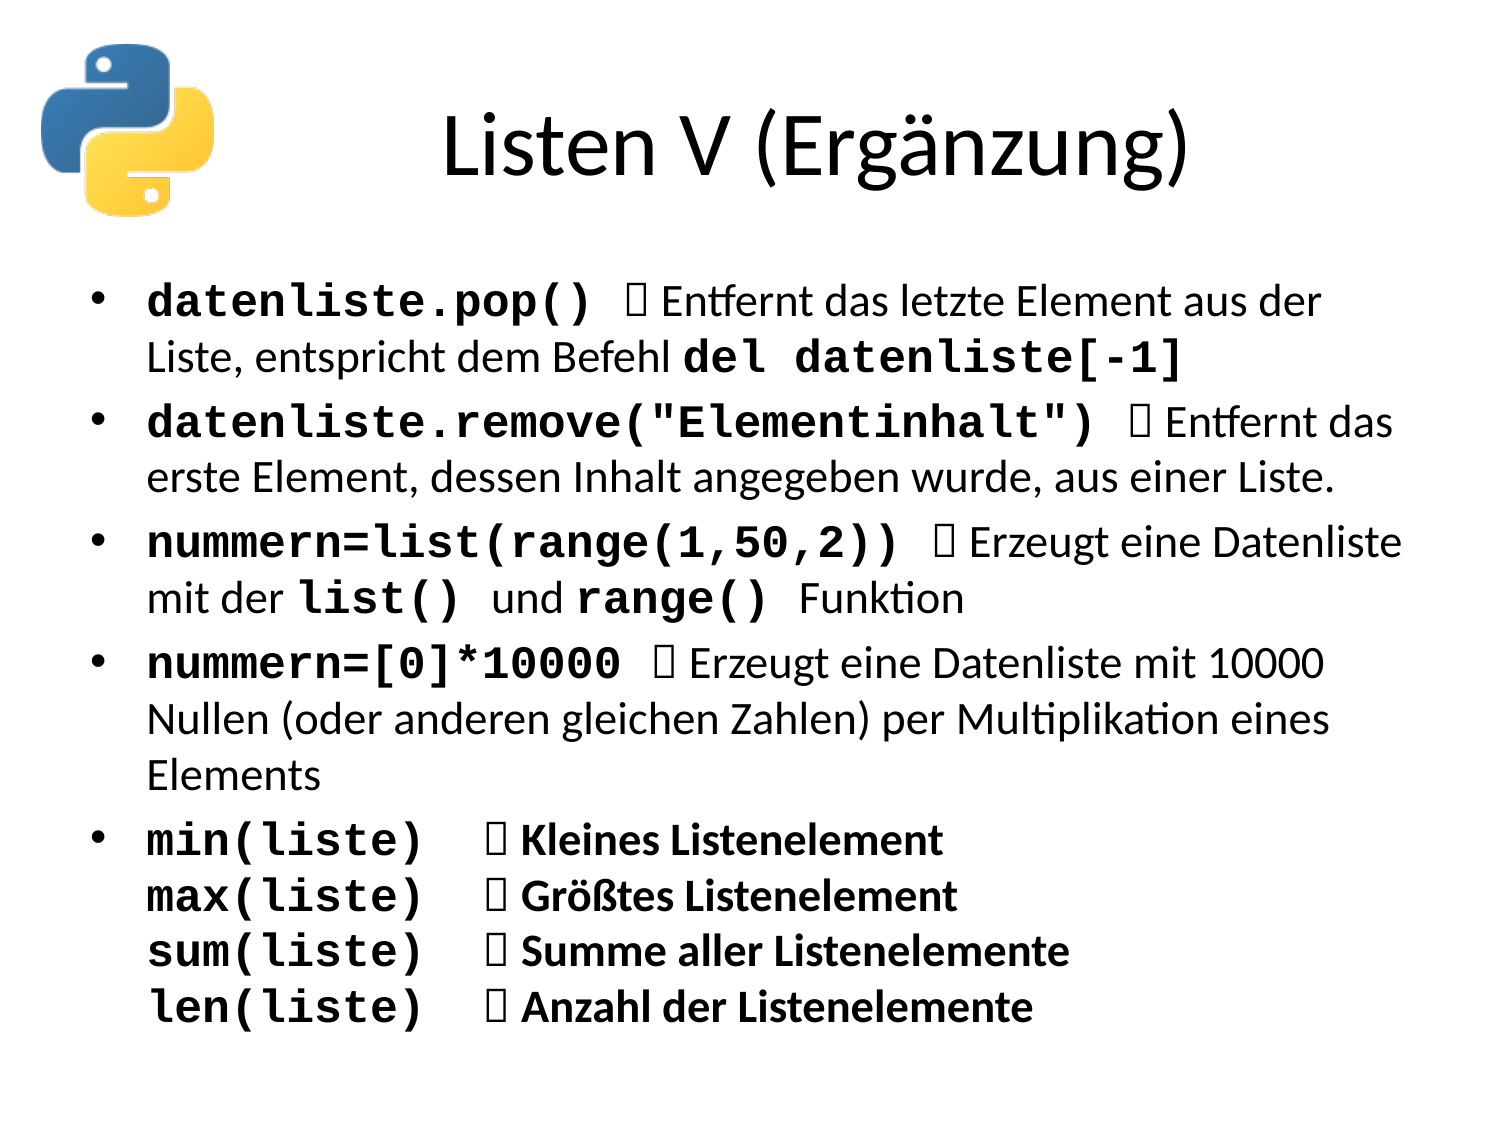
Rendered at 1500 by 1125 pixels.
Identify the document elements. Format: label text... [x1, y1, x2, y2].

list datenliste.pop()  Entfernt das letzte Element aus der Liste, entspricht dem Befehl del datenliste[-1] datenliste.remove("Elementinhalt")  Entfernt das erste Element, dessen Inhalt angegeben wurde, aus einer Liste. nummern=list(range(1,50,2))  Erzeugt eine Datenliste mit der list() und range() Funktion nummern=[0]*10000  Erzeugt eine Datenliste mit 10000 Nullen (oder anderen gleichen Zahlen) per Multiplikation eines Elements min(liste)  Kleines Listenelement max(liste)  Größtes Listenelement sum(liste)  Summe aller Listenelemente len(liste)  Anzahl der Listenelemente [75, 262, 1425, 1080]
picture [41, 44, 214, 217]
title Listen V (Ergänzung) [230, 45, 1425, 233]
